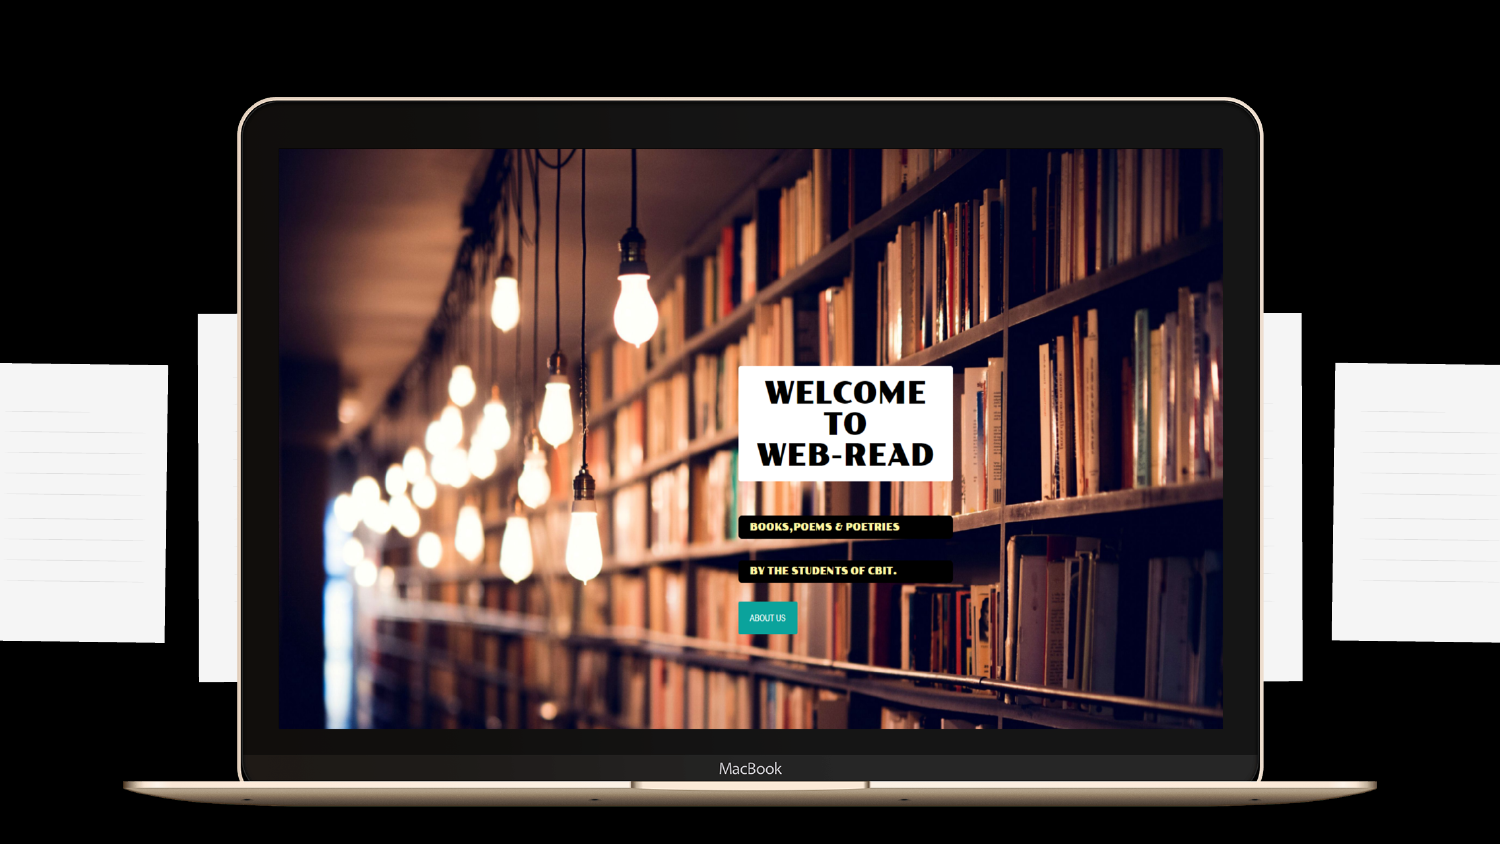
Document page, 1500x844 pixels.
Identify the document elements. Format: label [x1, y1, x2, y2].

picture [90, 76, 1410, 821]
